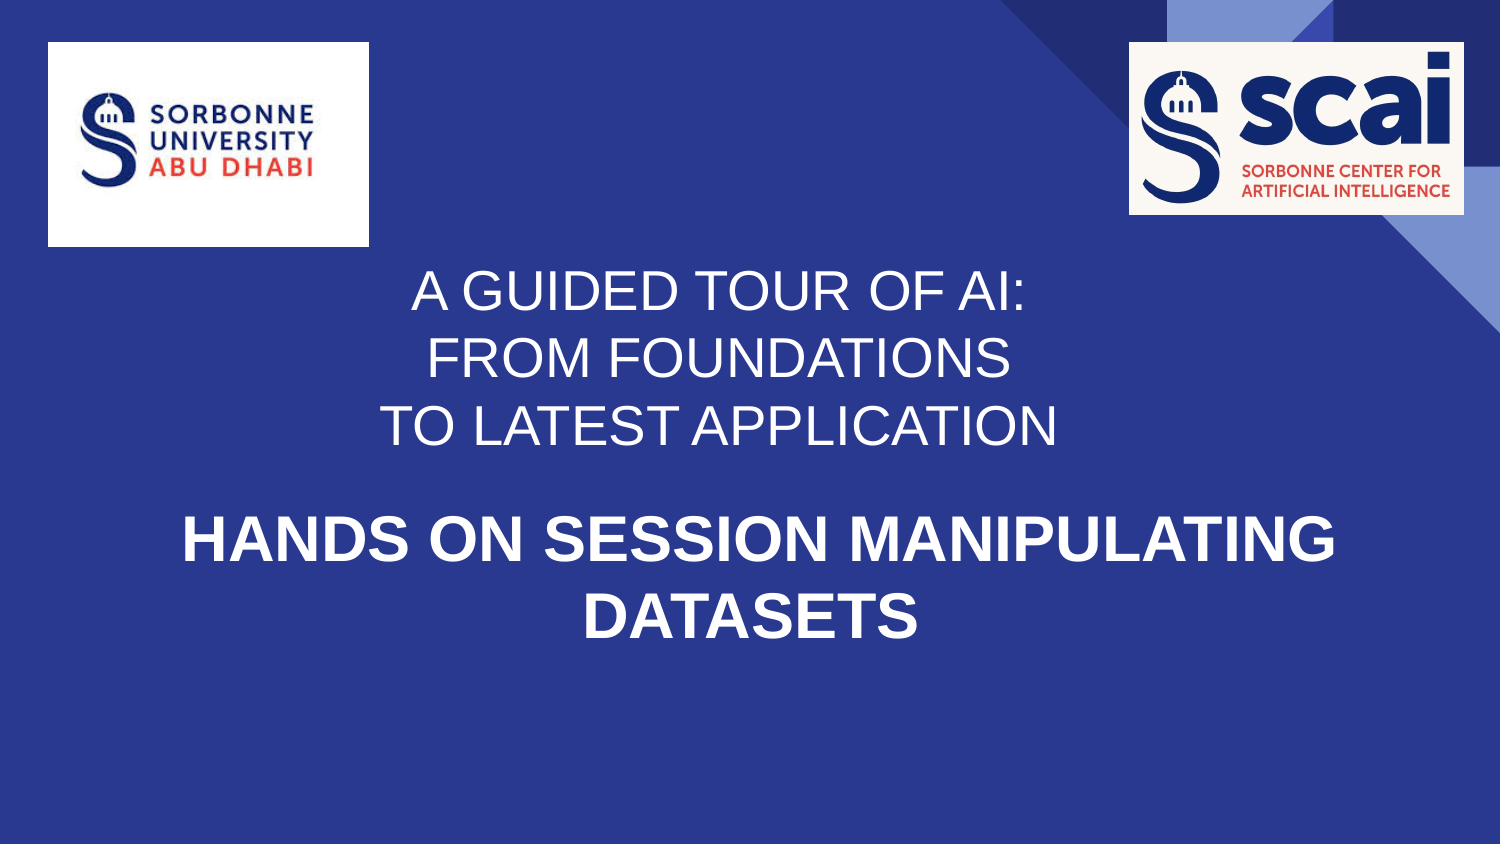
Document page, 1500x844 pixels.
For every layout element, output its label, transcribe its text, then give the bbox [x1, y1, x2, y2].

picture [48, 42, 370, 247]
title HANDS ON SESSION MANIPULATING DATASETS [85, 473, 1435, 667]
text_box A GUIDED TOUR OF AI: FROM FOUNDATIONS TO LATEST APPLICATION [166, 248, 1273, 472]
picture [1129, 42, 1464, 215]
